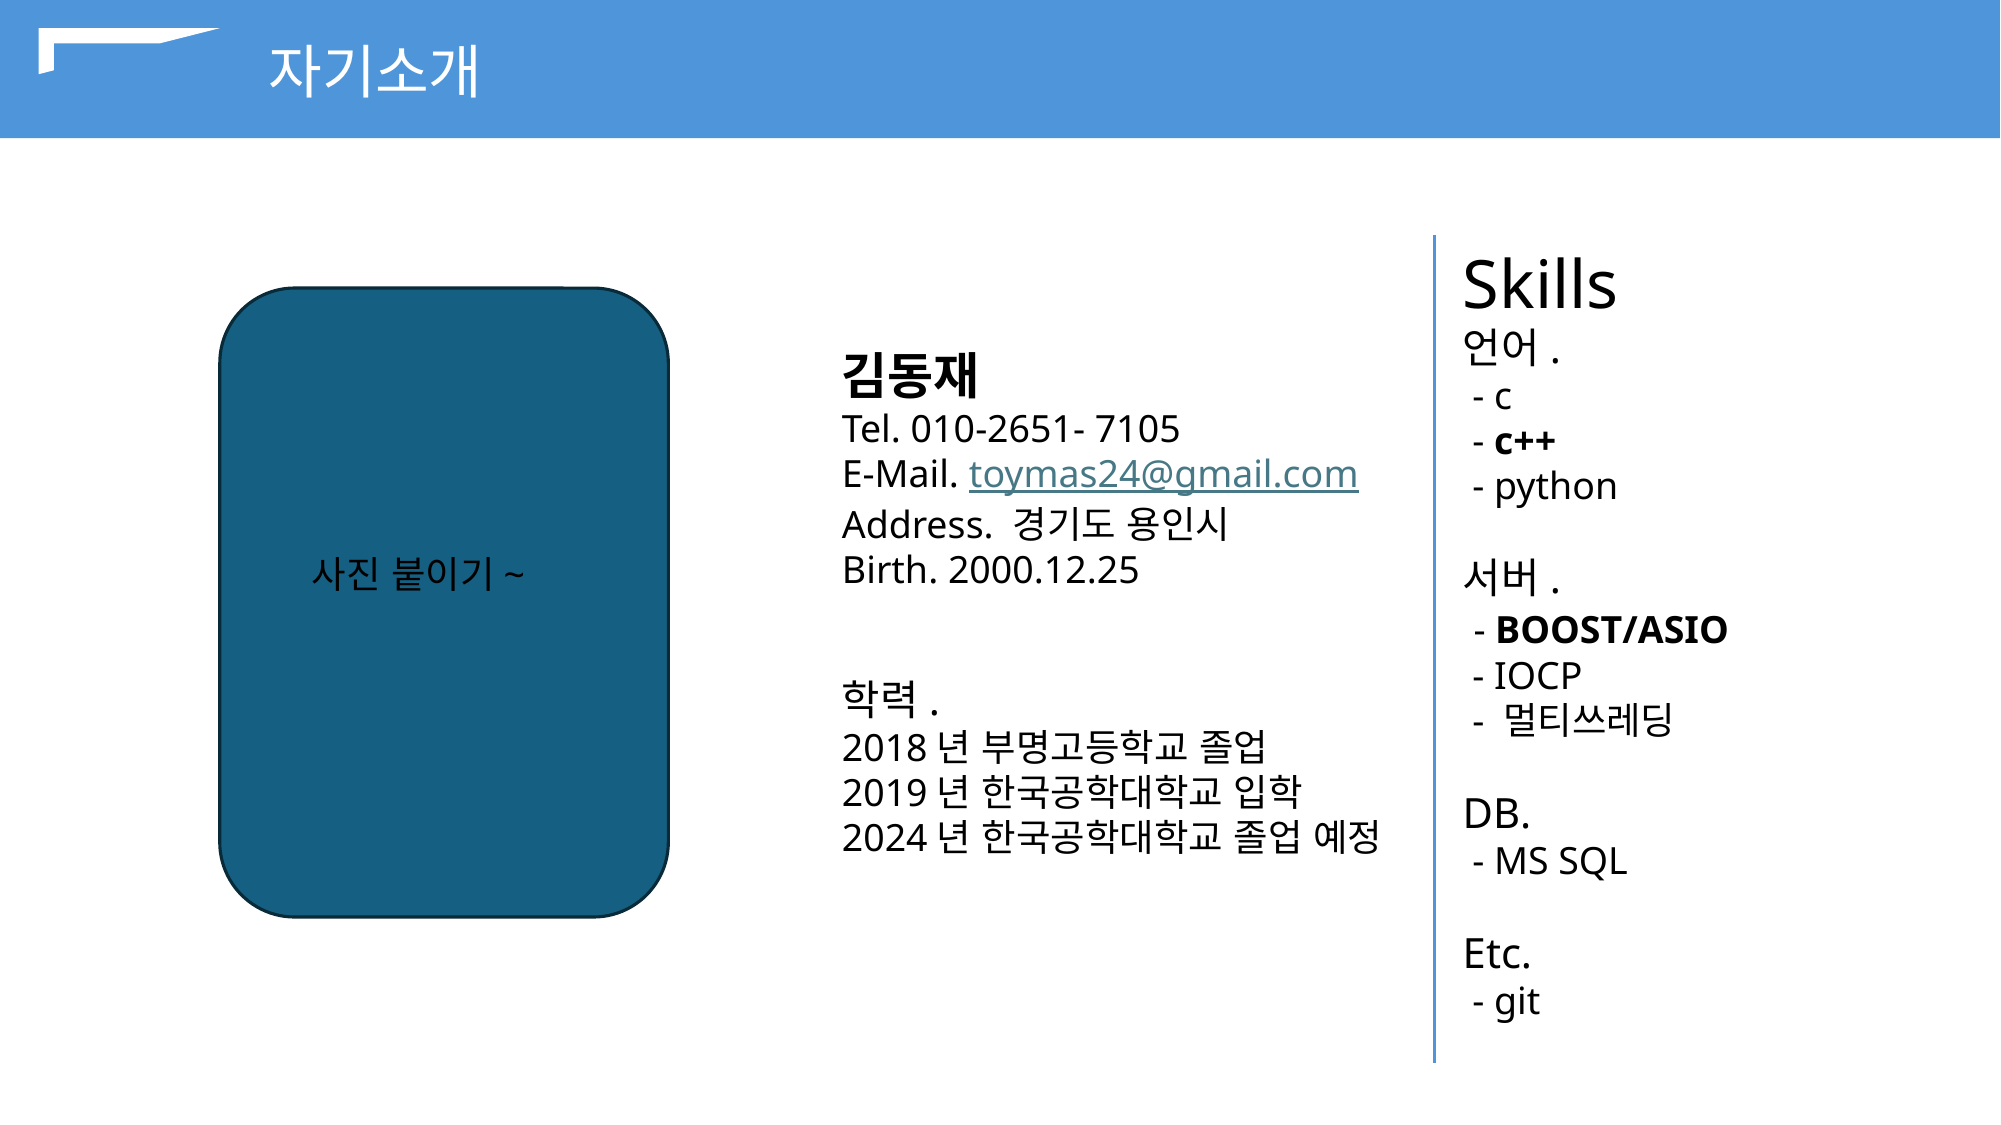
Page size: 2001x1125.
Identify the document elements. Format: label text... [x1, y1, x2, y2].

text_box 자기소개 [253, 28, 1064, 113]
text_box [218, 286, 670, 919]
text_box 사진 붙이기~ [296, 543, 569, 604]
text_box [0, 0, 2000, 140]
text_box Skills 언어. - c - c++ - python 서버. - BOOST/ASIO - IOCP - 멀티쓰레딩 DB. - MS SQL Etc. - git [1447, 234, 1818, 1030]
text_box 김동재 Tel. 010-2651- 7105 E-Mail. toymas24@gmail.com Address. 경기도 용인시 Birth. 2000.12.25 [827, 337, 1434, 599]
text_box 학력. 2018년 부명고등학교 졸업 2019년 한국공학대학교 입학 2024년 한국공학대학교 졸업 예정 [827, 666, 1434, 867]
text_box [36, 26, 221, 77]
